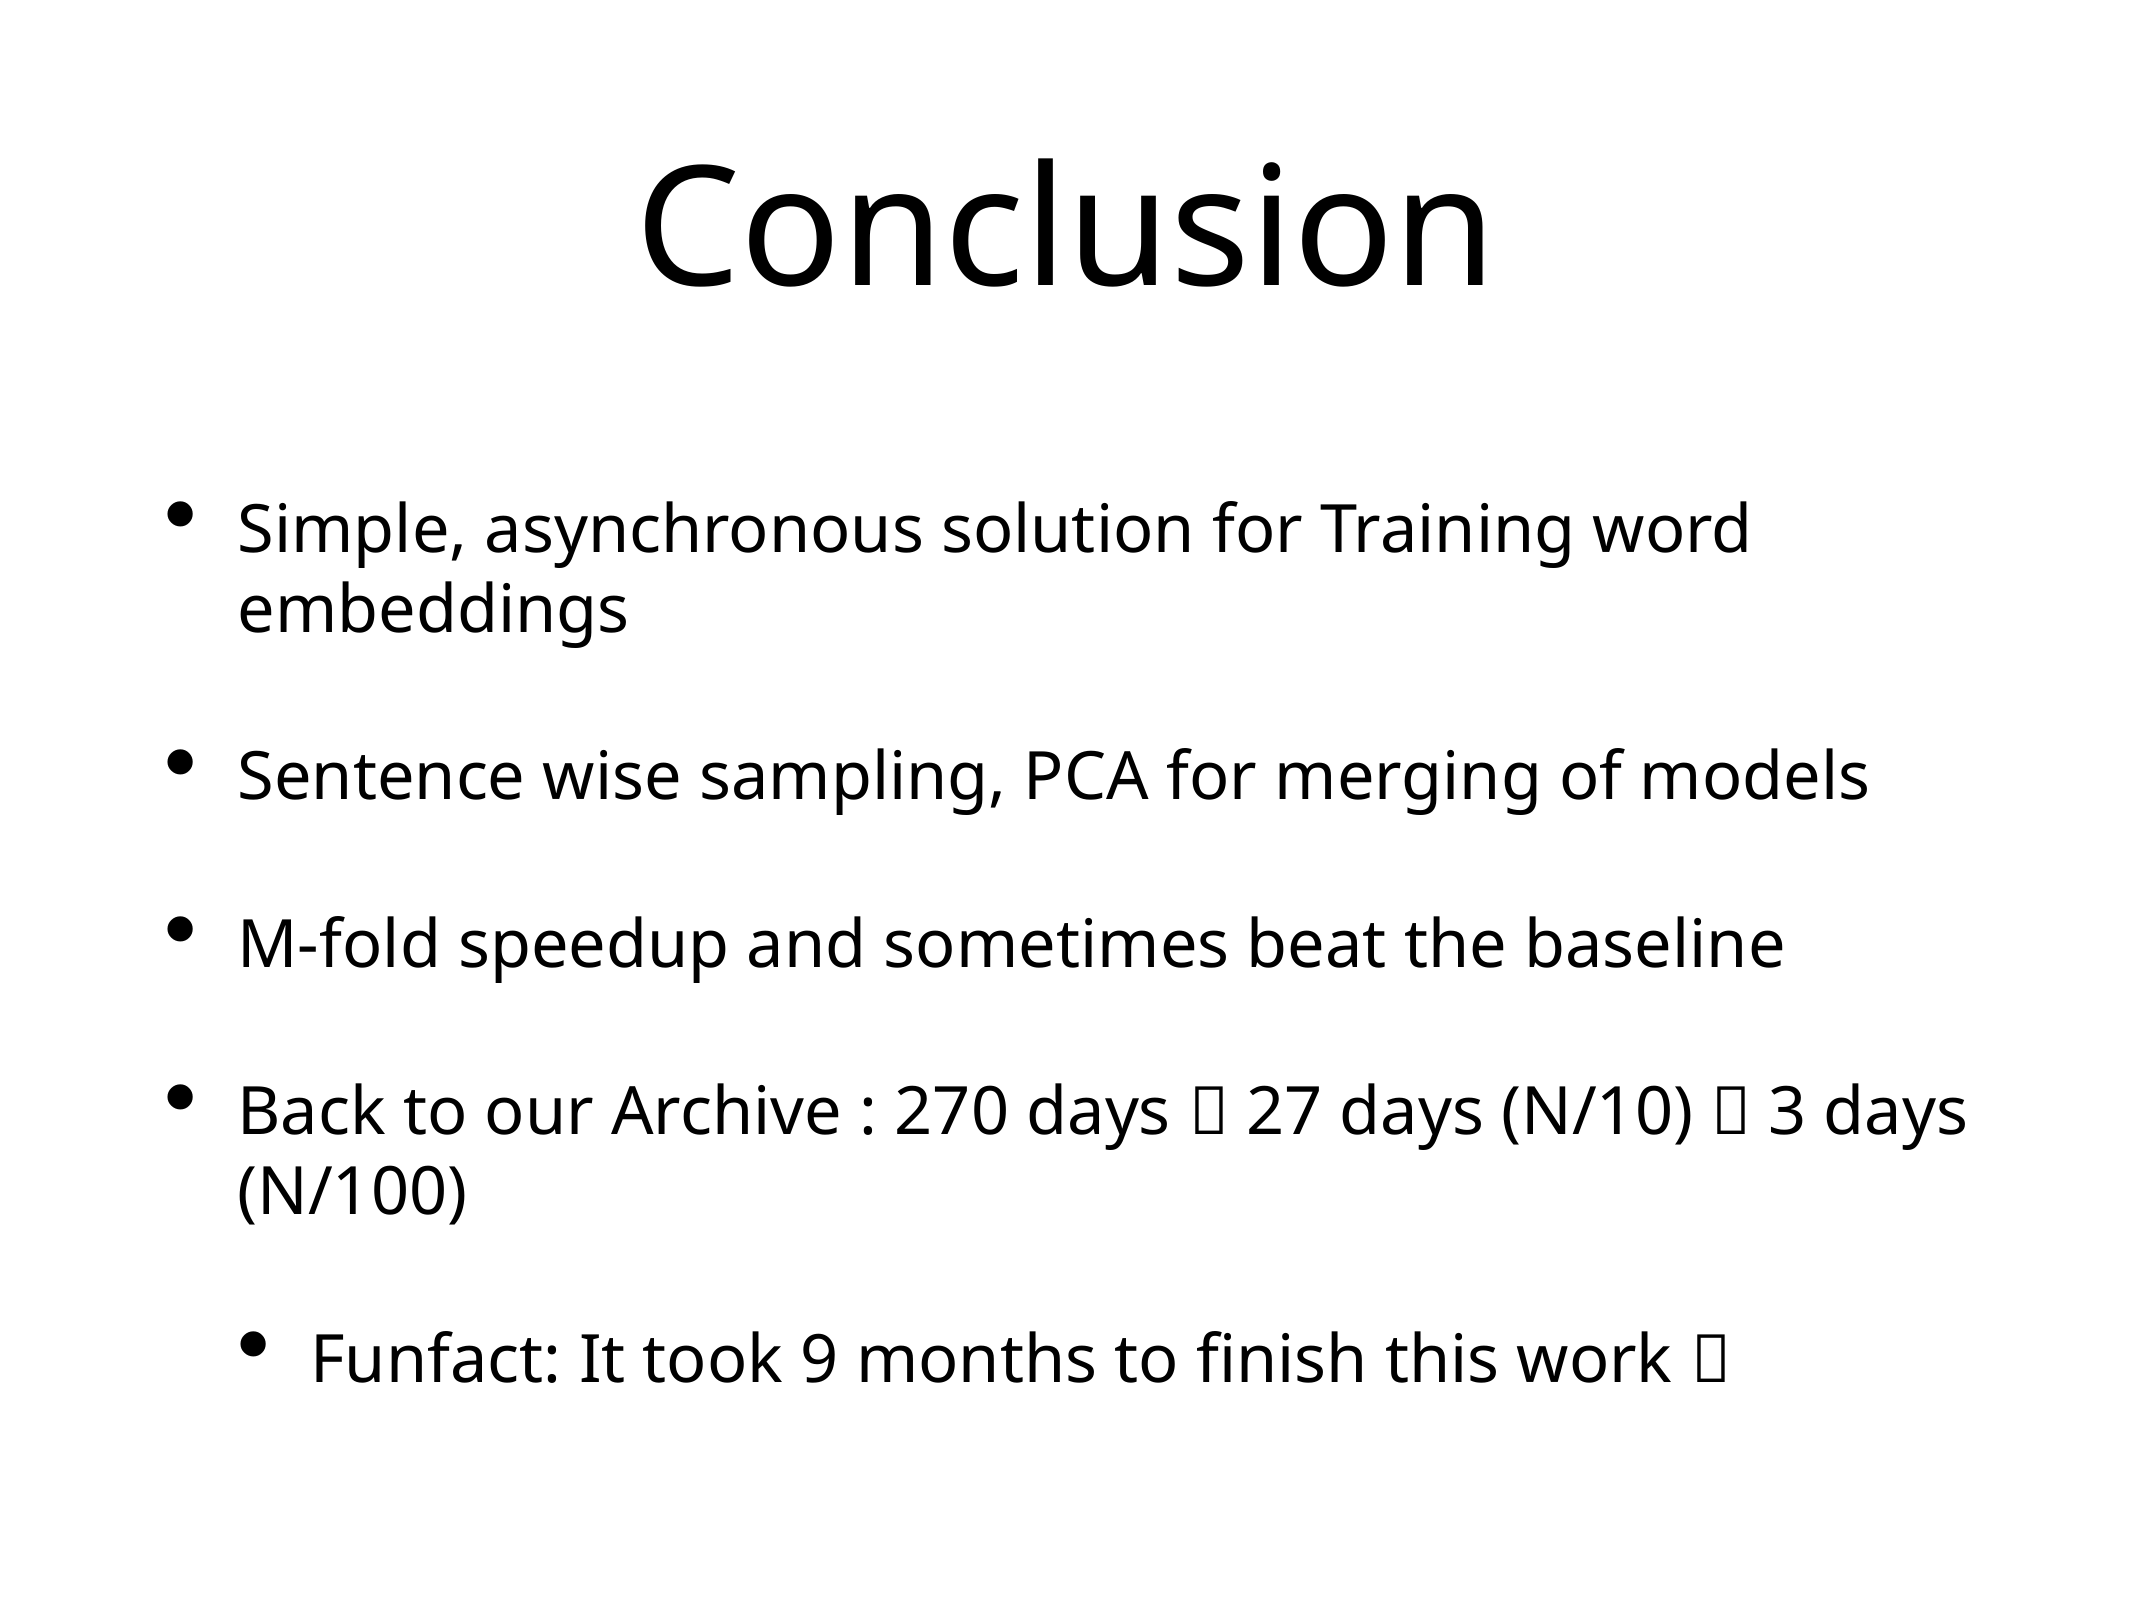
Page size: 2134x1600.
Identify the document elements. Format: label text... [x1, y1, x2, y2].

title Conclusion [155, 41, 1978, 397]
list Simple, asynchronous solution for Training word embeddings Sentence wise sampling, PCA for merging of models M-fold speedup and sometimes beat the baseline Back to our Archive : 270 days  27 days (N/10)  3 days (N/100) Funfact: It took 9 months to finish this work  [155, 424, 1978, 1457]
